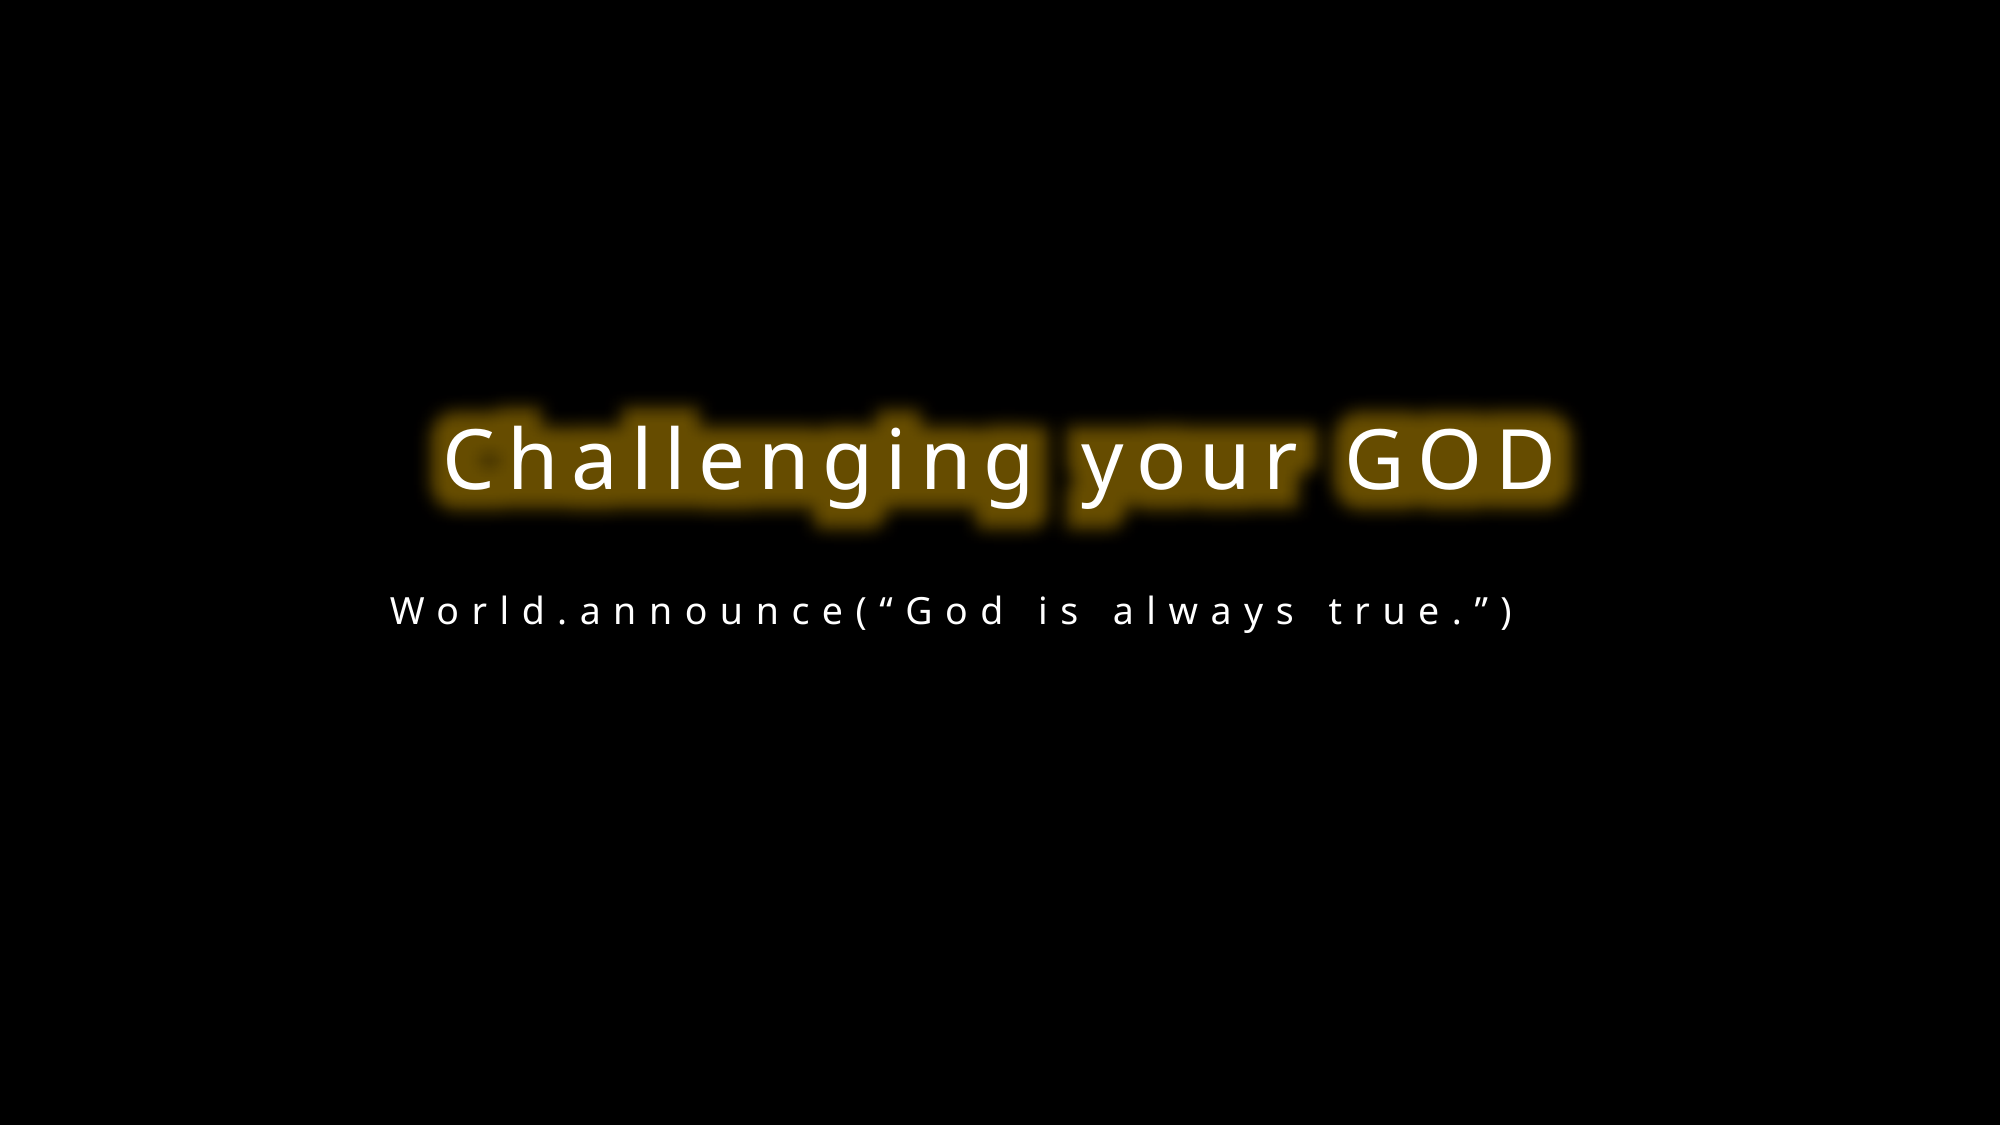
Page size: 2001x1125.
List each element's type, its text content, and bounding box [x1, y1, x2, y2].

text_box World.announce(“God is always true.”) [374, 579, 1626, 640]
text_box Challenging your GOD [428, 399, 1572, 514]
